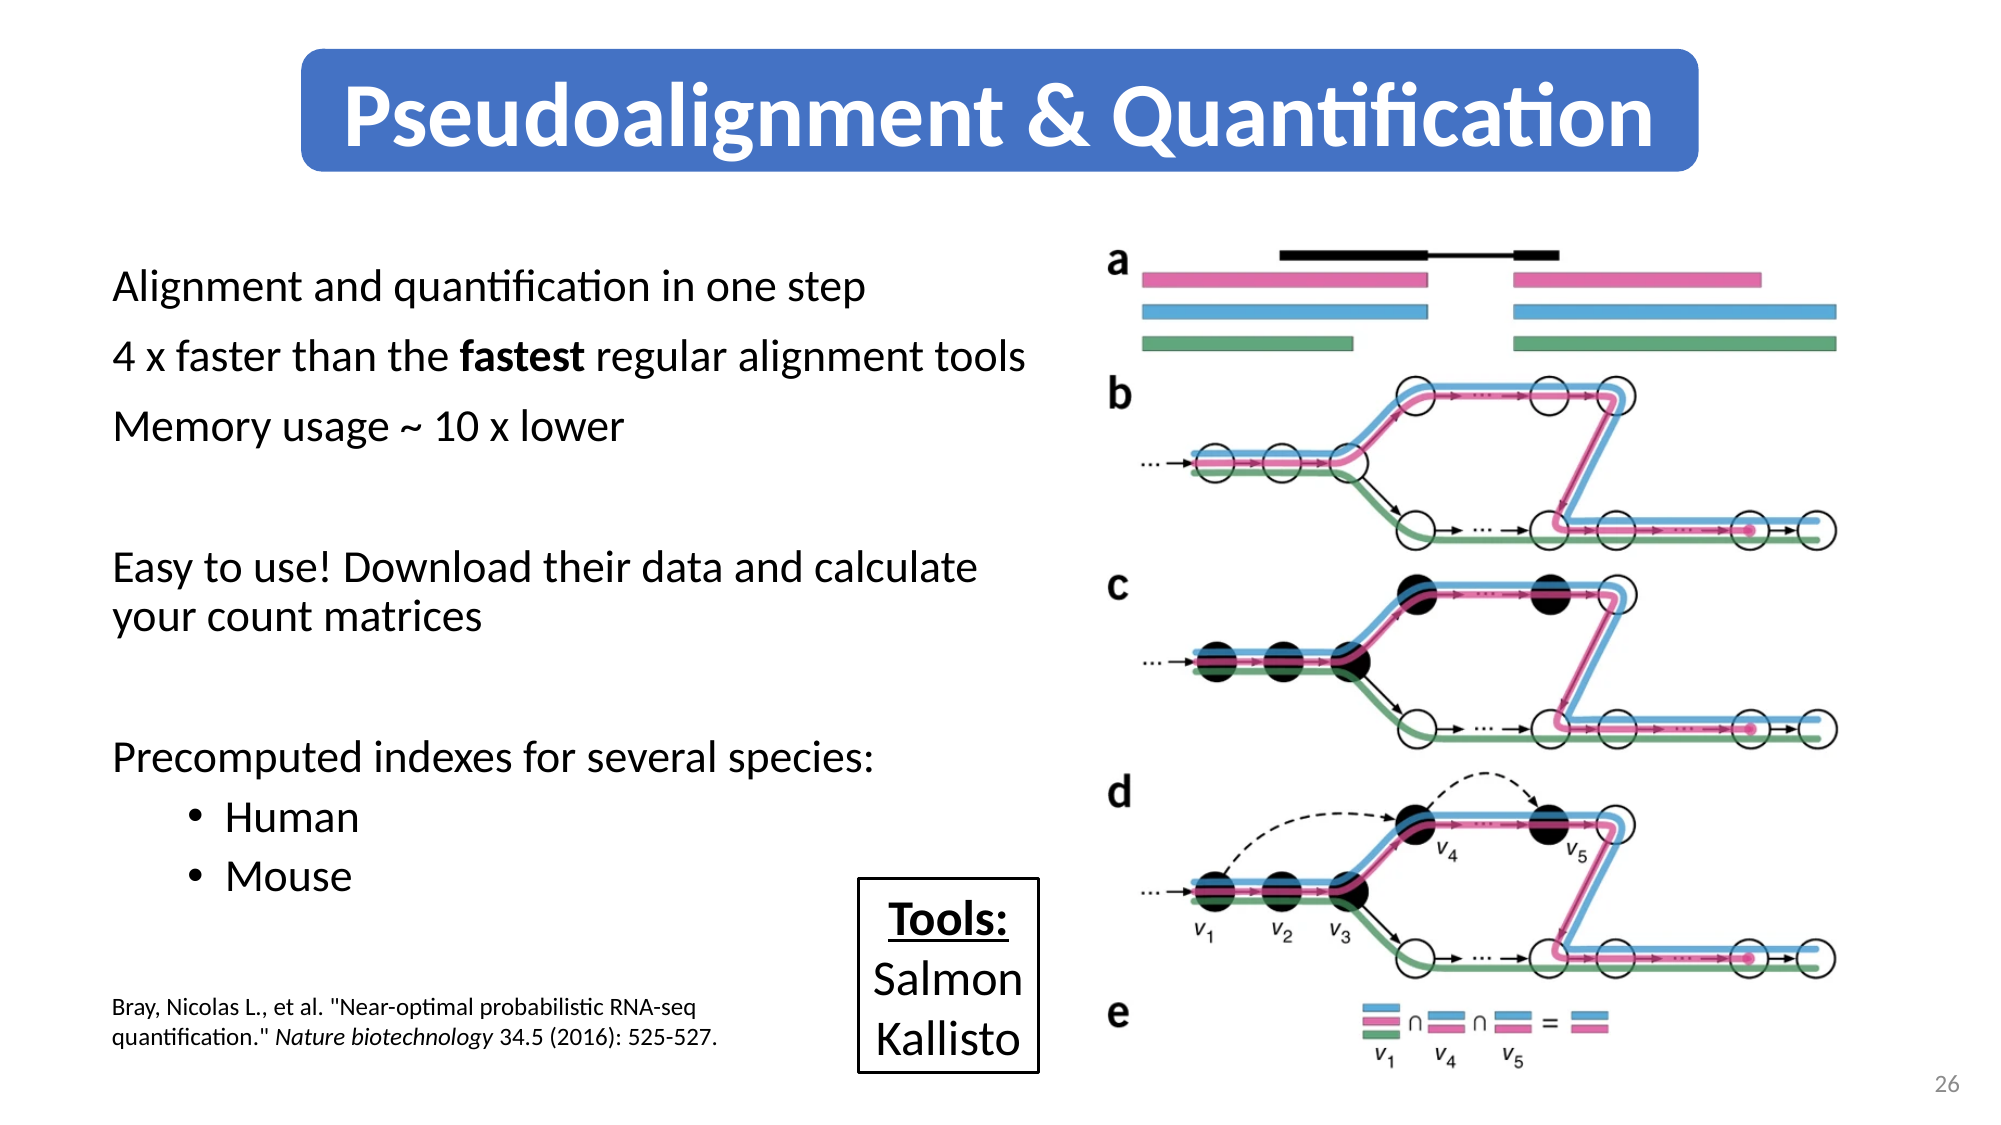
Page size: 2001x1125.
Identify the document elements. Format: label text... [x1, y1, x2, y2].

text_box Bray, Nicolas L., et al. "Near-optimal probabilistic RNA-seq quantification." Nature biotechnology 34.5 (2016): 525-527. [97, 983, 832, 1088]
text_box Pseudoalignment & Quantification [301, 48, 1699, 172]
slide_number 26 [1525, 1052, 1976, 1113]
list Alignment and quantification in one step 4 x faster than the fastest regular alignment tools Memory usage ~ 10 x lower Easy to use! Download their data and calculate your count matrices Precomputed indexes for several species: Human Mouse [97, 254, 1067, 953]
picture [1107, 236, 1840, 1073]
text_box Tools: Salmon Kallisto [858, 878, 1039, 1073]
